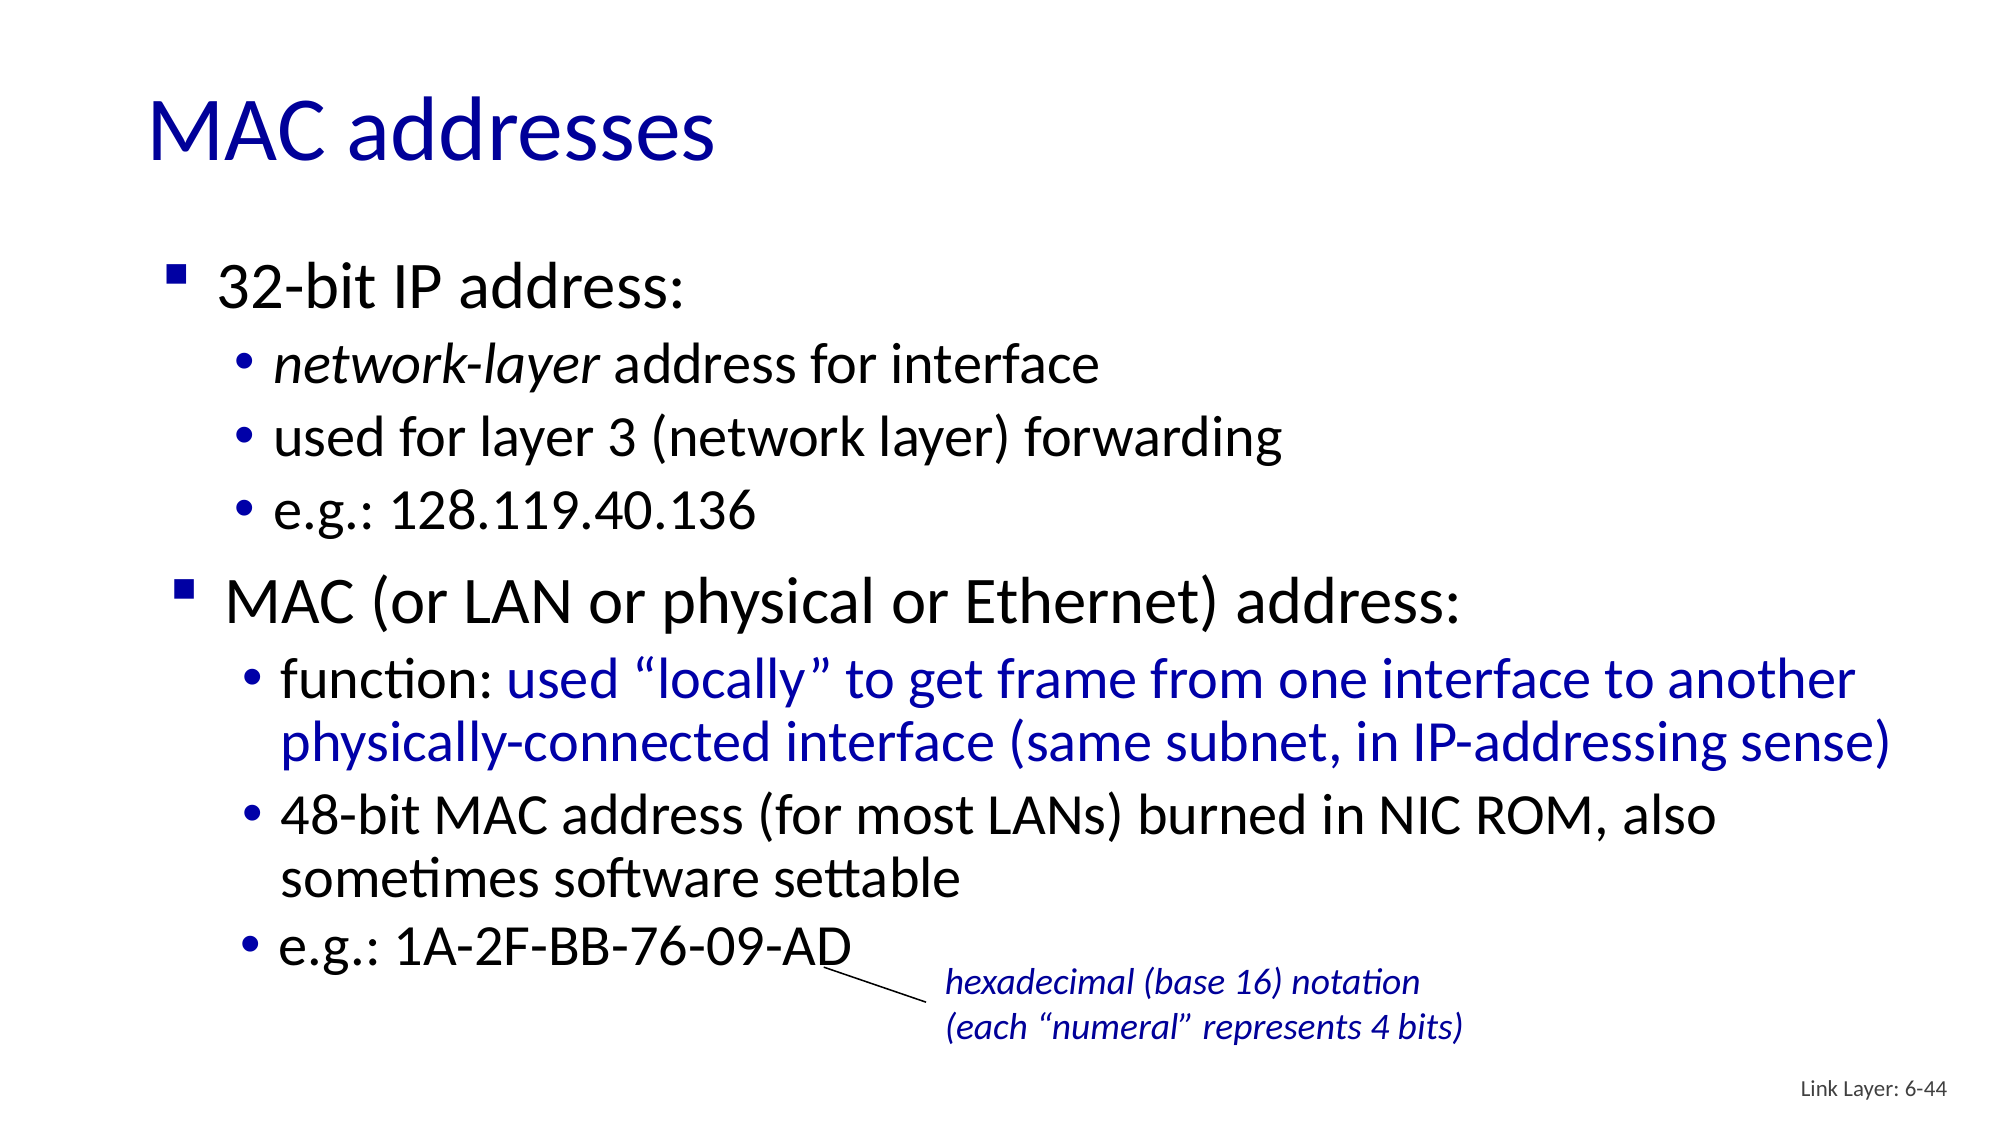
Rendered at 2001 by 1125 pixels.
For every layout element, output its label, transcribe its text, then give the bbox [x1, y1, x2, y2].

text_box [149, 907, 1939, 1056]
title MAC addresses [131, 57, 1857, 205]
text_box MAC (or LAN or physical or Ethernet) address: function: used “locally” to get frame from one interface to another physically-connected interface (same subnet, in IP-addressing sense) 48-bit MAC address (for most LANs) burned in NIC ROM, also sometimes software settable [151, 558, 1941, 930]
slide_number Link Layer: 6-44 [1512, 1056, 1963, 1117]
text_box 32-bit IP address: network-layer address for interface used for layer 3 (network layer) forwarding e.g.: 128.119.40.136 [144, 242, 1933, 568]
